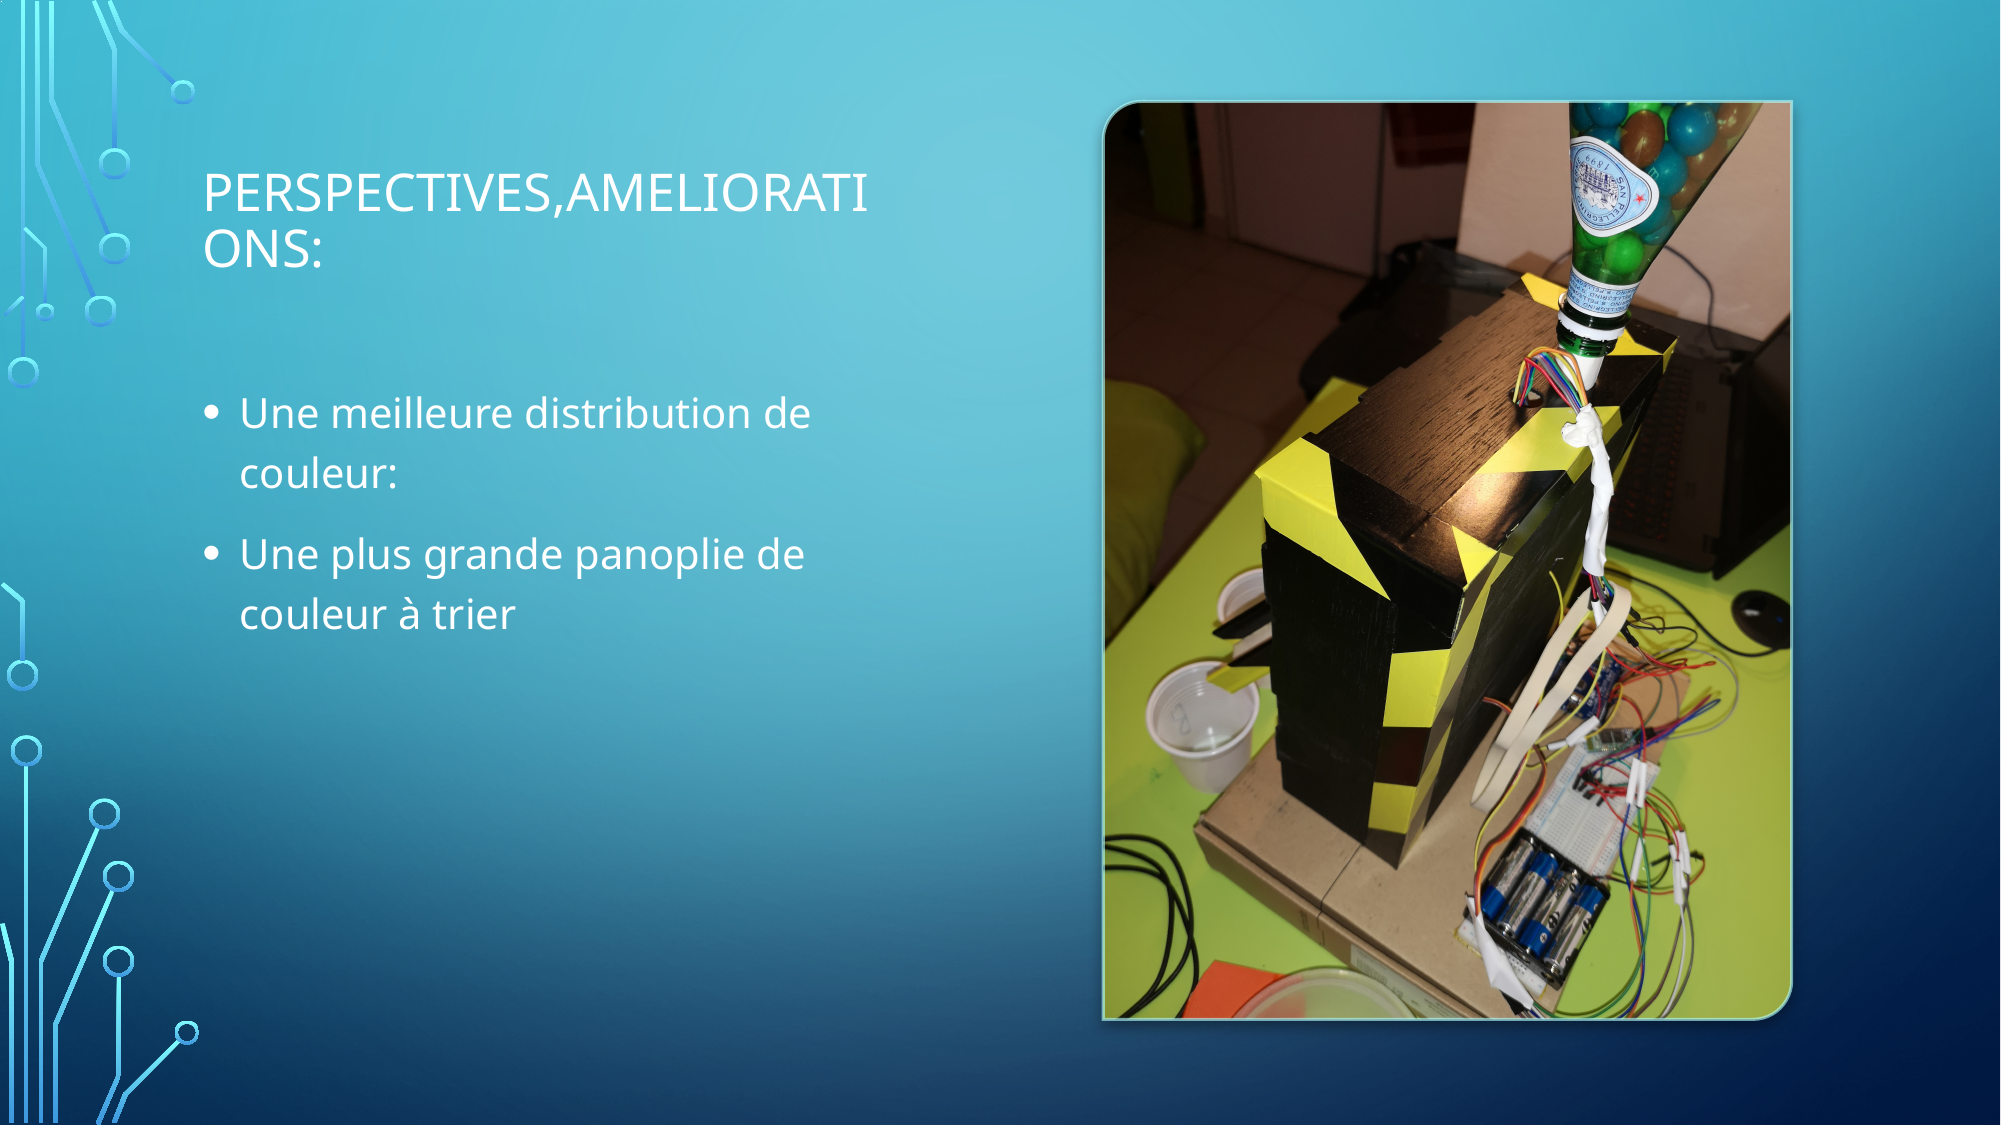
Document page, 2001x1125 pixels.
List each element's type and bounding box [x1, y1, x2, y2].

text_box [0, 0, 201, 1125]
picture [201, 0, 2000, 1125]
